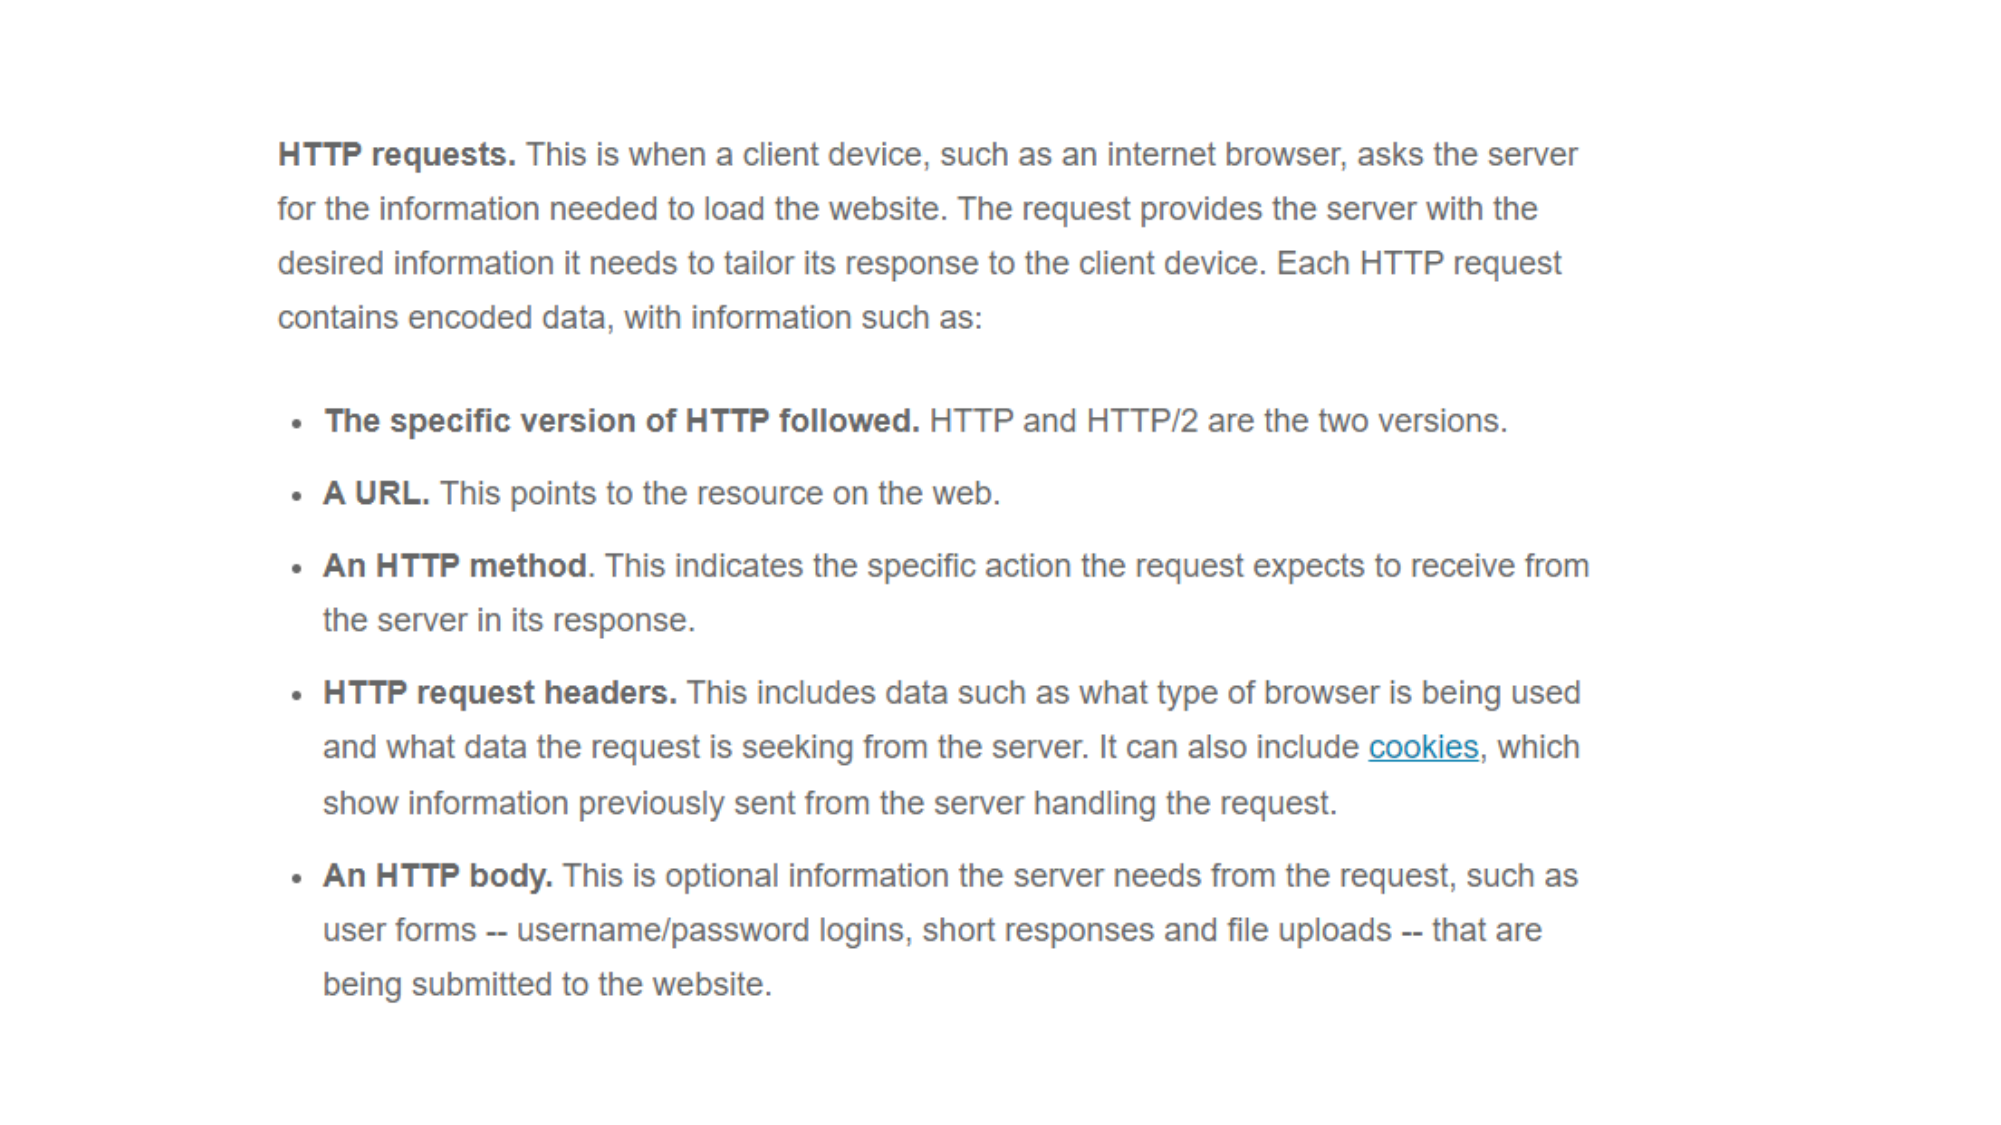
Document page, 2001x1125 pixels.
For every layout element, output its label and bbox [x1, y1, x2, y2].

list [262, 77, 1738, 1047]
